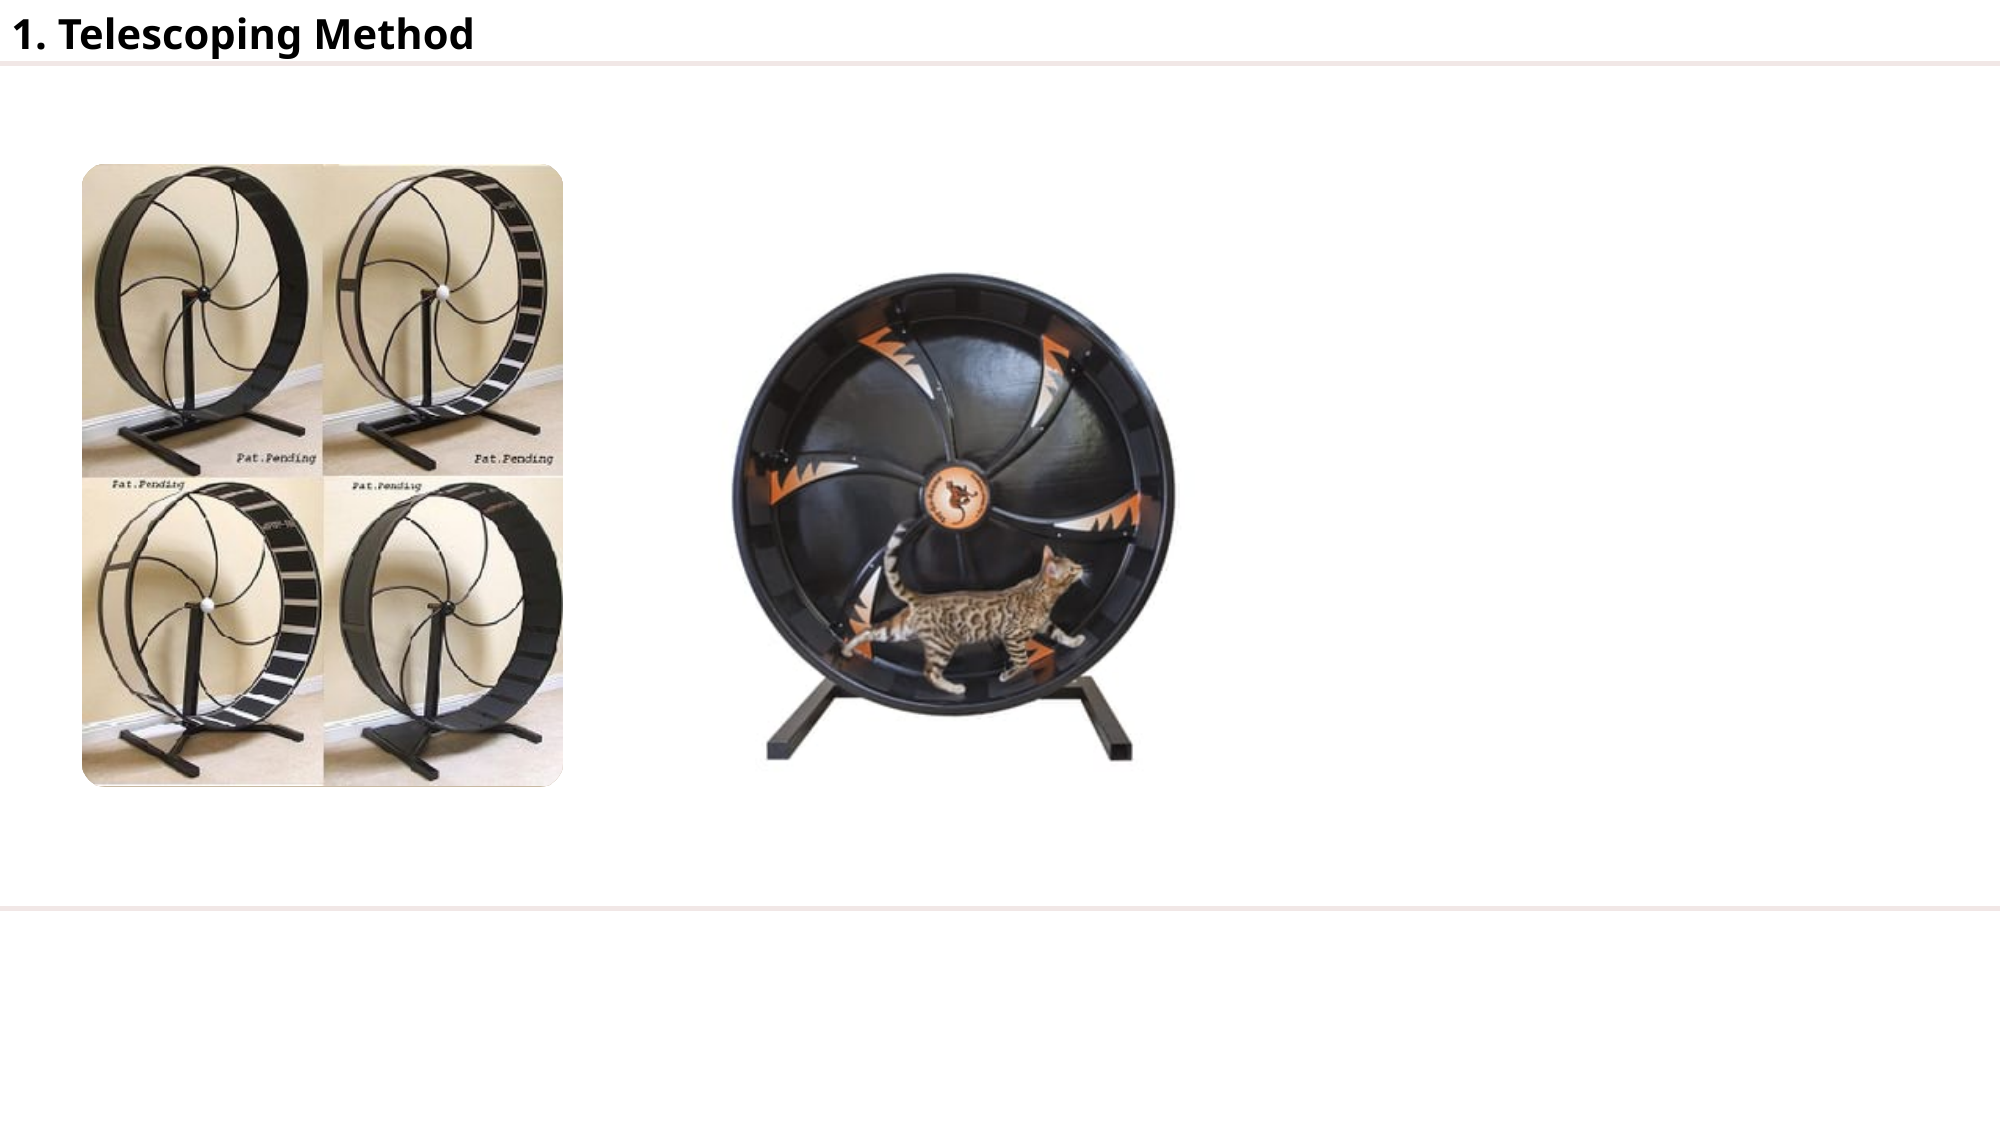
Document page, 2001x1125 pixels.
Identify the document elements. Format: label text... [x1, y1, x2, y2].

picture [77, 159, 569, 790]
text_box 1. Telescoping Method [0, 0, 490, 61]
picture [718, 246, 1263, 790]
